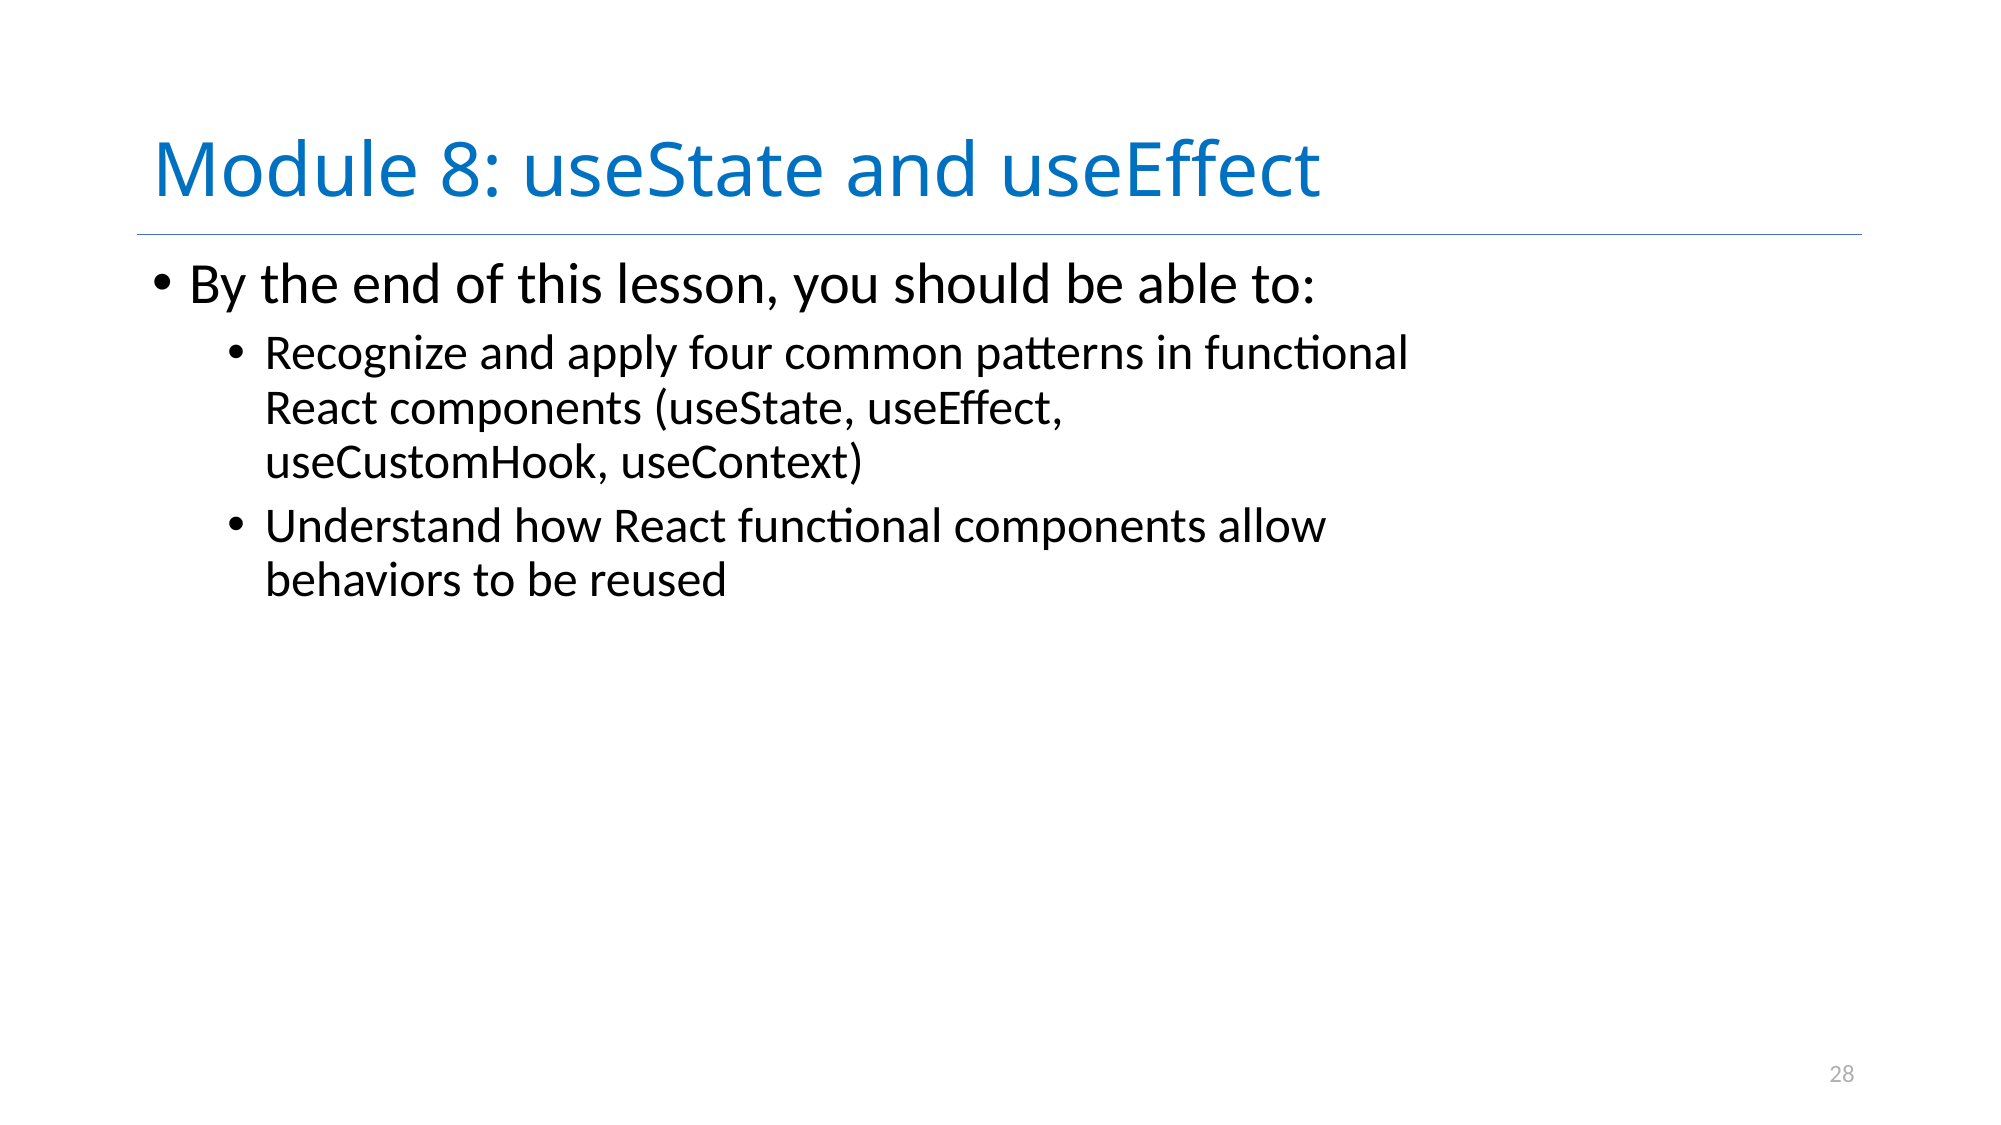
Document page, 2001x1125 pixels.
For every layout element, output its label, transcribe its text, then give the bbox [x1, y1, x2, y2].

title Module 8: useState and useEffect [137, 3, 1863, 221]
slide_number 28 [1820, 738, 1863, 1125]
list By the end of this lesson, you should be able to: Recognize and apply four common patterns in functional React components (useState, useEffect, useCustomHook, useContext) Understand how React functional components allow behaviors to be reused [137, 246, 1432, 960]
